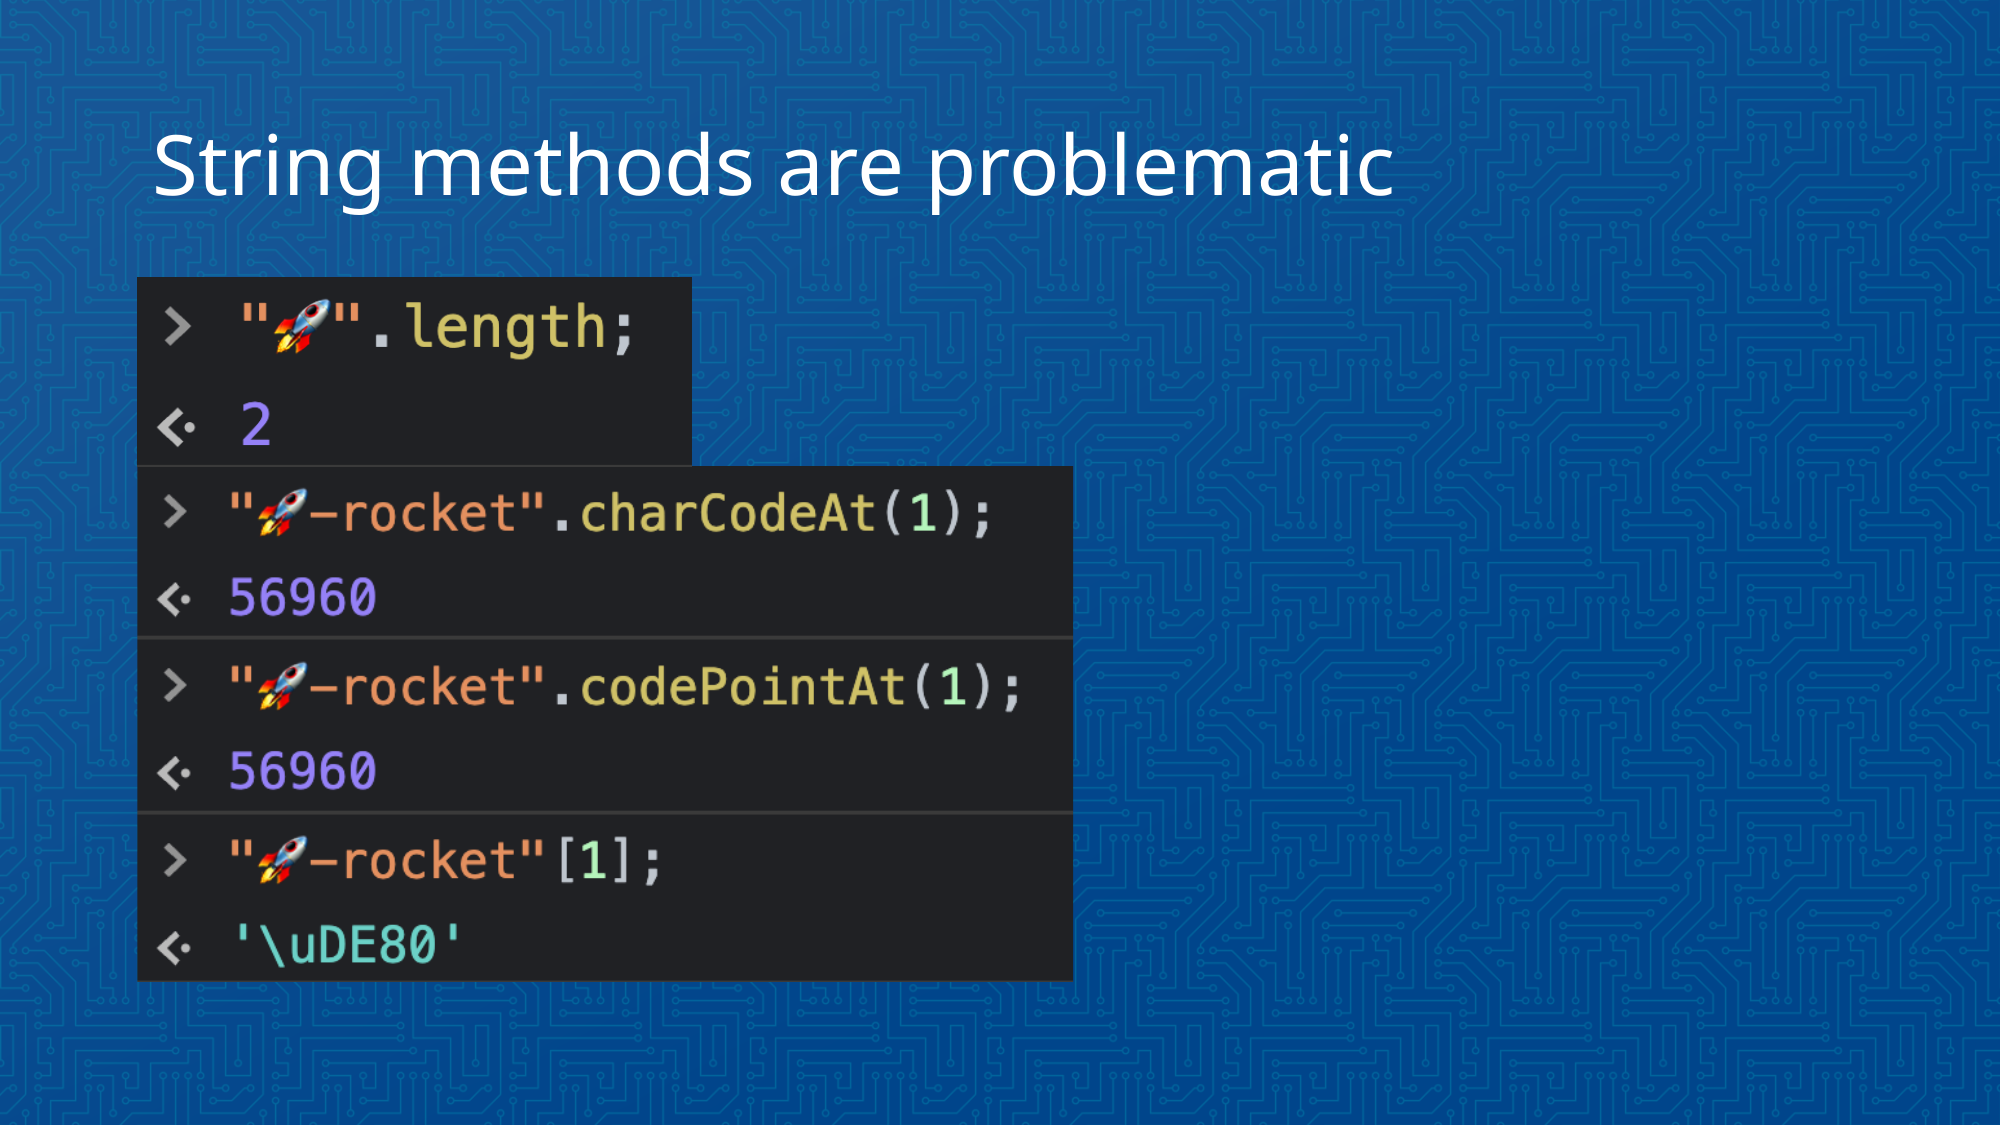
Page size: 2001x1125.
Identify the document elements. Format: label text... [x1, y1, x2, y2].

picture [0, 0, 2000, 1125]
title String methods are problematic [137, 59, 1863, 278]
